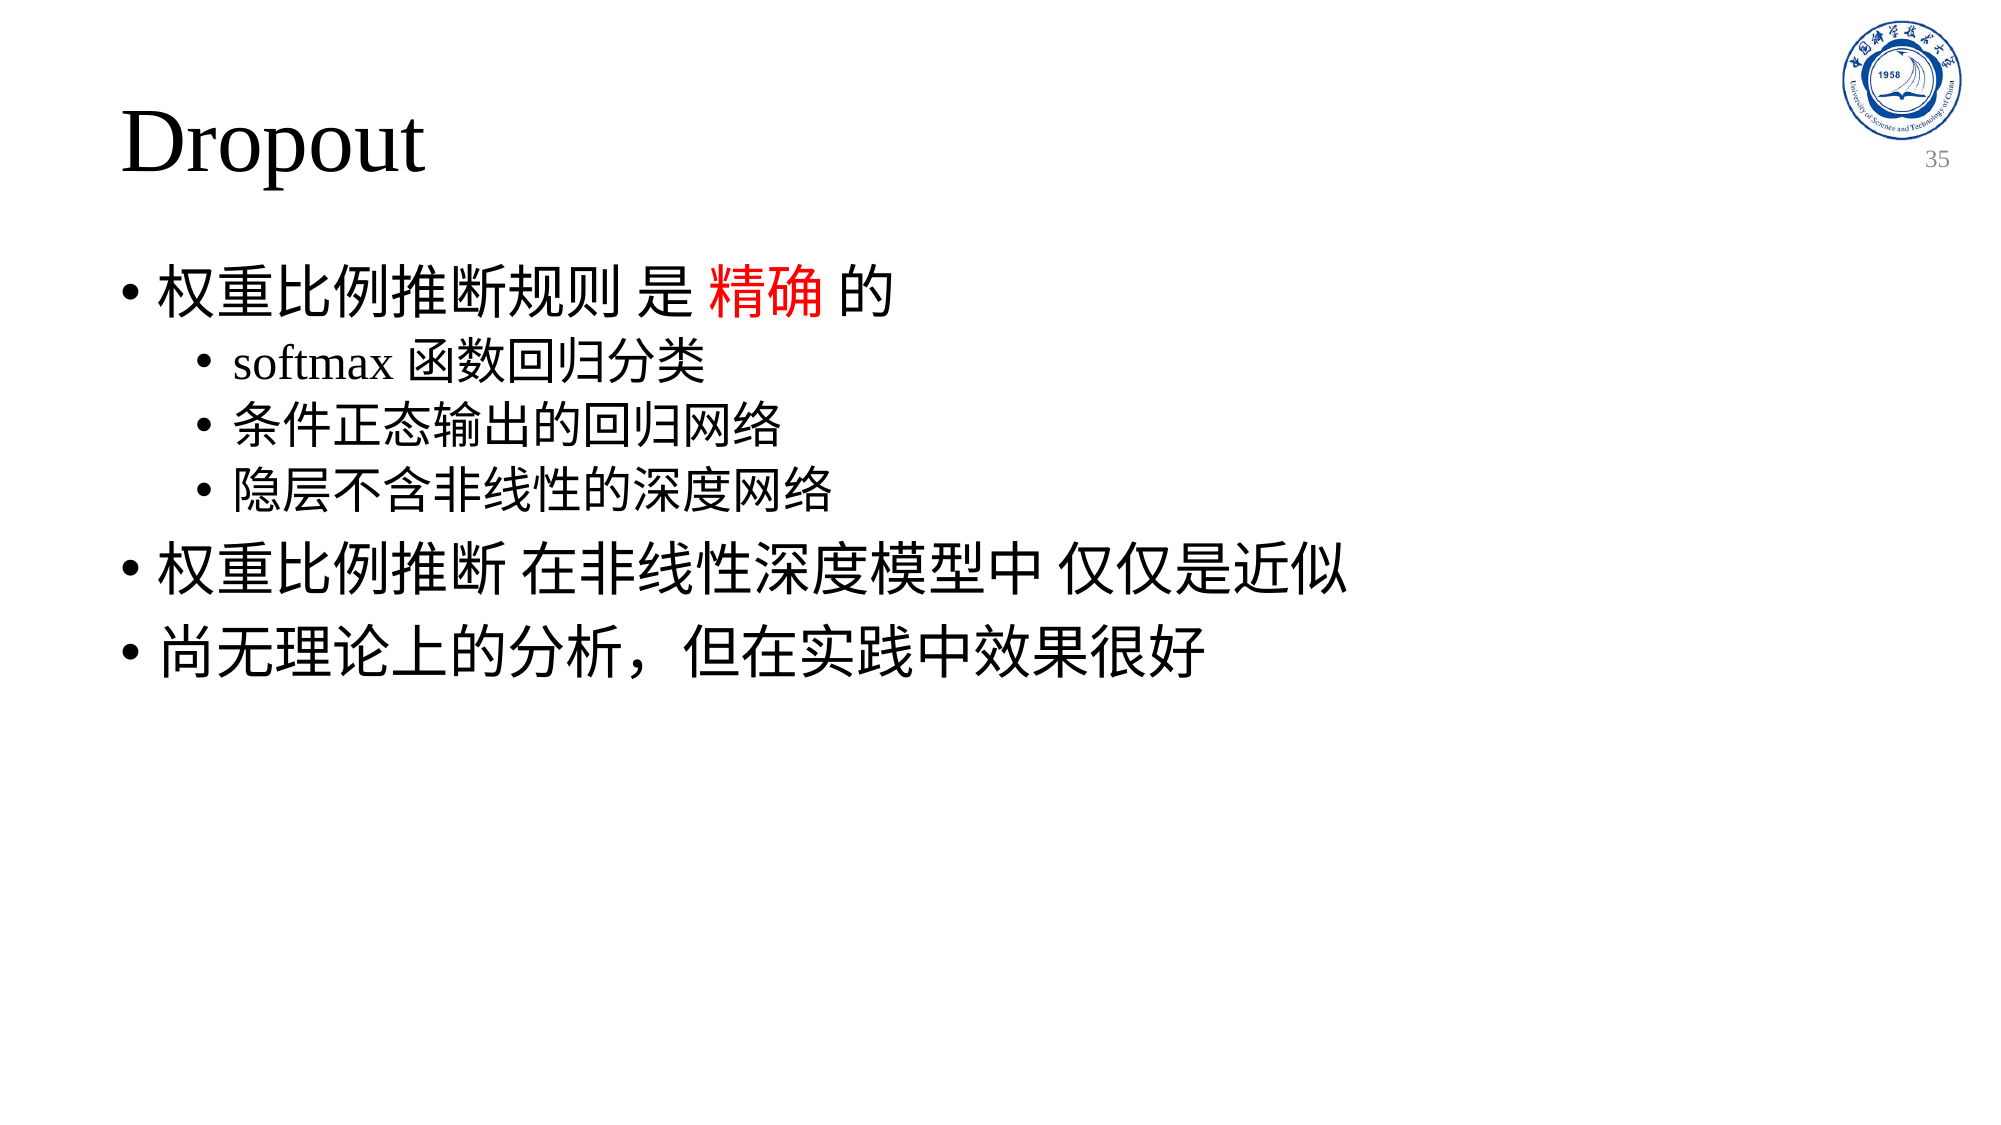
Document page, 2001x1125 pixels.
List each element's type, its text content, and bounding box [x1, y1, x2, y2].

slide_number 35 [1514, 127, 1965, 188]
title Dropout [105, 59, 1900, 223]
picture [1839, 17, 1965, 127]
list 权重比例推断规则 是 精确 的 softmax函数回归分类 条件正态输出的回归网络 隐层不含非线性的深度网络 权重比例推断 在非线性深度模型中 仅仅是近似 尚无理论上的分析，但在实践中效果很好 [105, 255, 1900, 1076]
